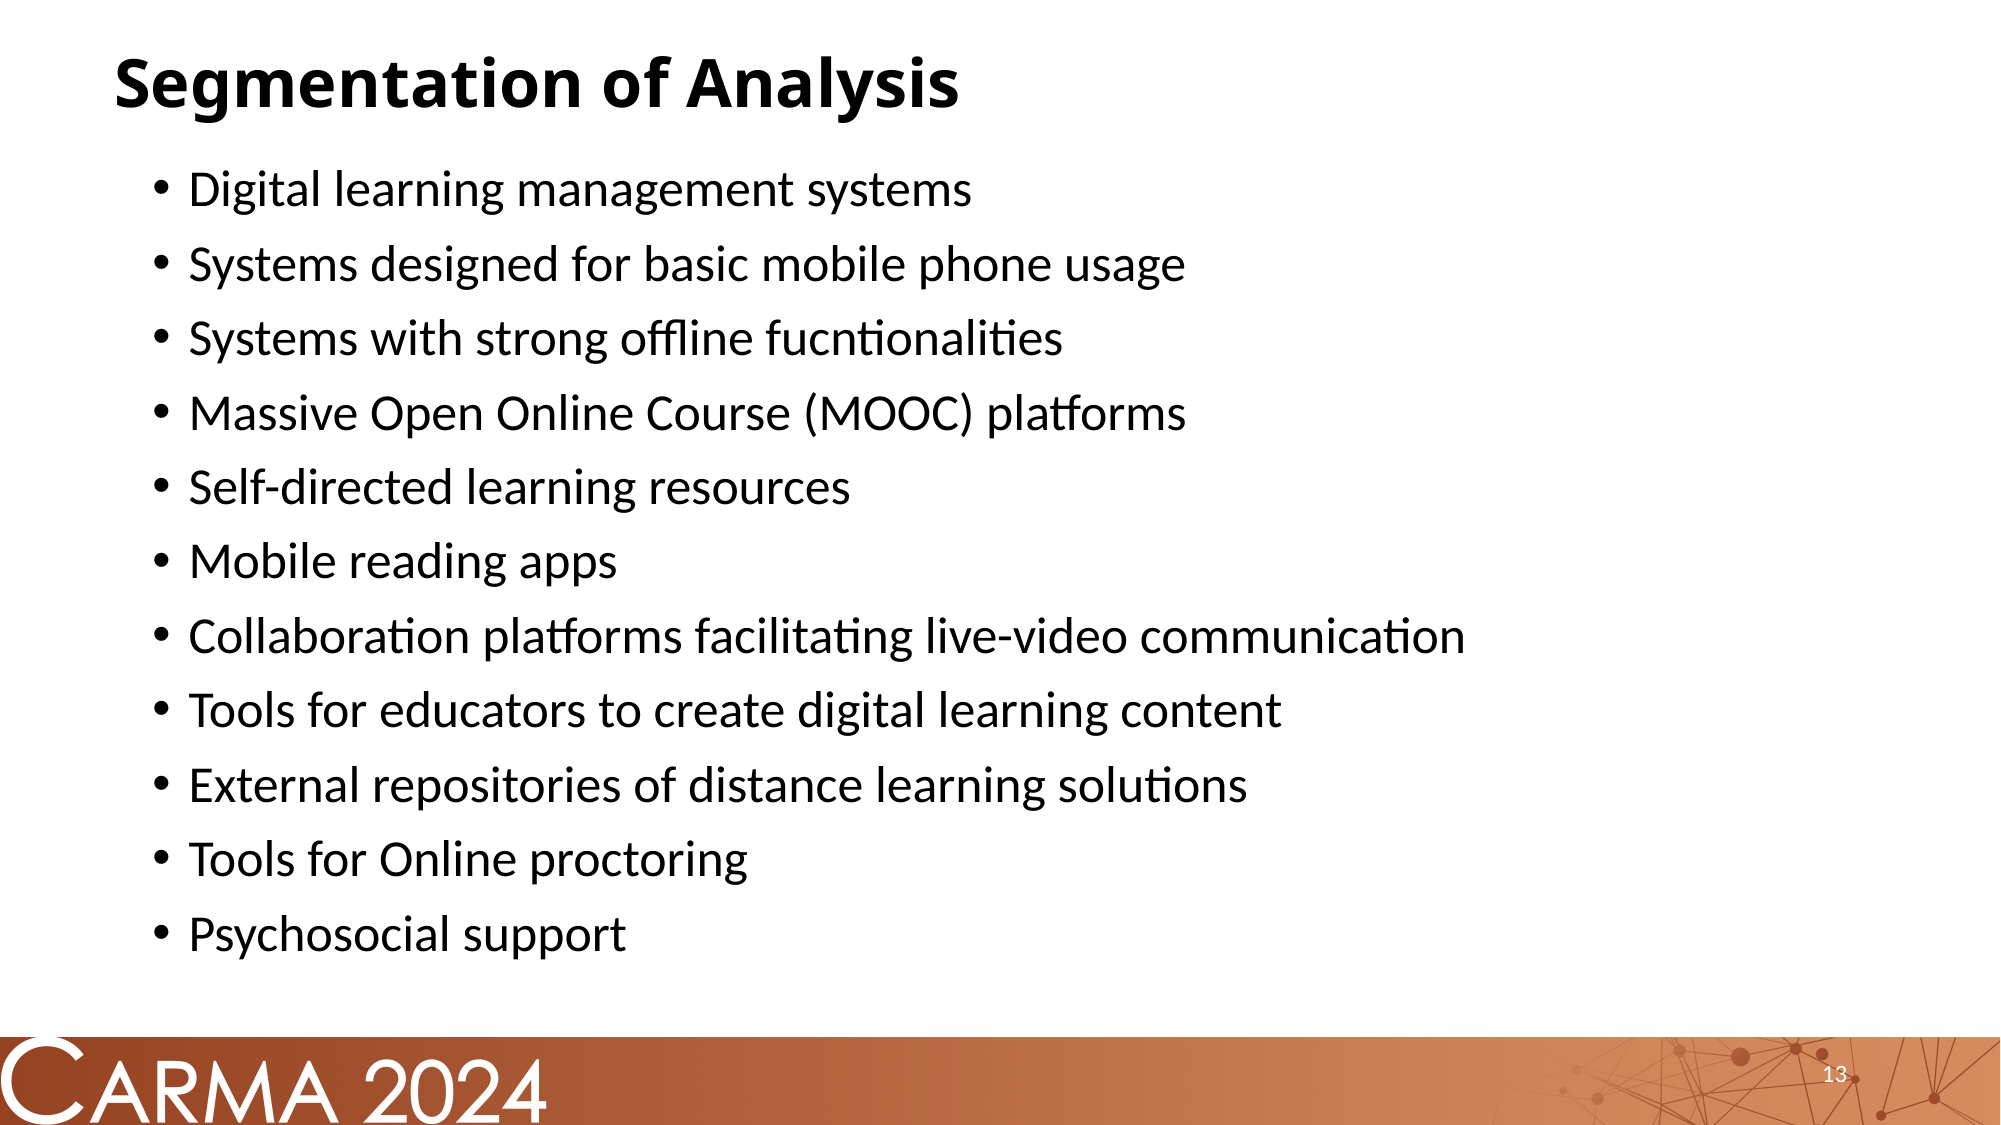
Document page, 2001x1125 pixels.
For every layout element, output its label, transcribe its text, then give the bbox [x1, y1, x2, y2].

slide_number 13 [1412, 1042, 1863, 1103]
list Digital learning management systems Systems designed for basic mobile phone usage Systems with strong offline fucntionalities Massive Open Online Course (MOOC) platforms Self-directed learning resources Mobile reading apps Collaboration platforms facilitating live-video communication Tools for educators to create digital learning content External repositories of distance learning solutions Tools for Online proctoring Psychosocial support [137, 154, 1863, 971]
title Segmentation of Analysis [99, 22, 1825, 150]
picture [0, 0, 2001, 1125]
